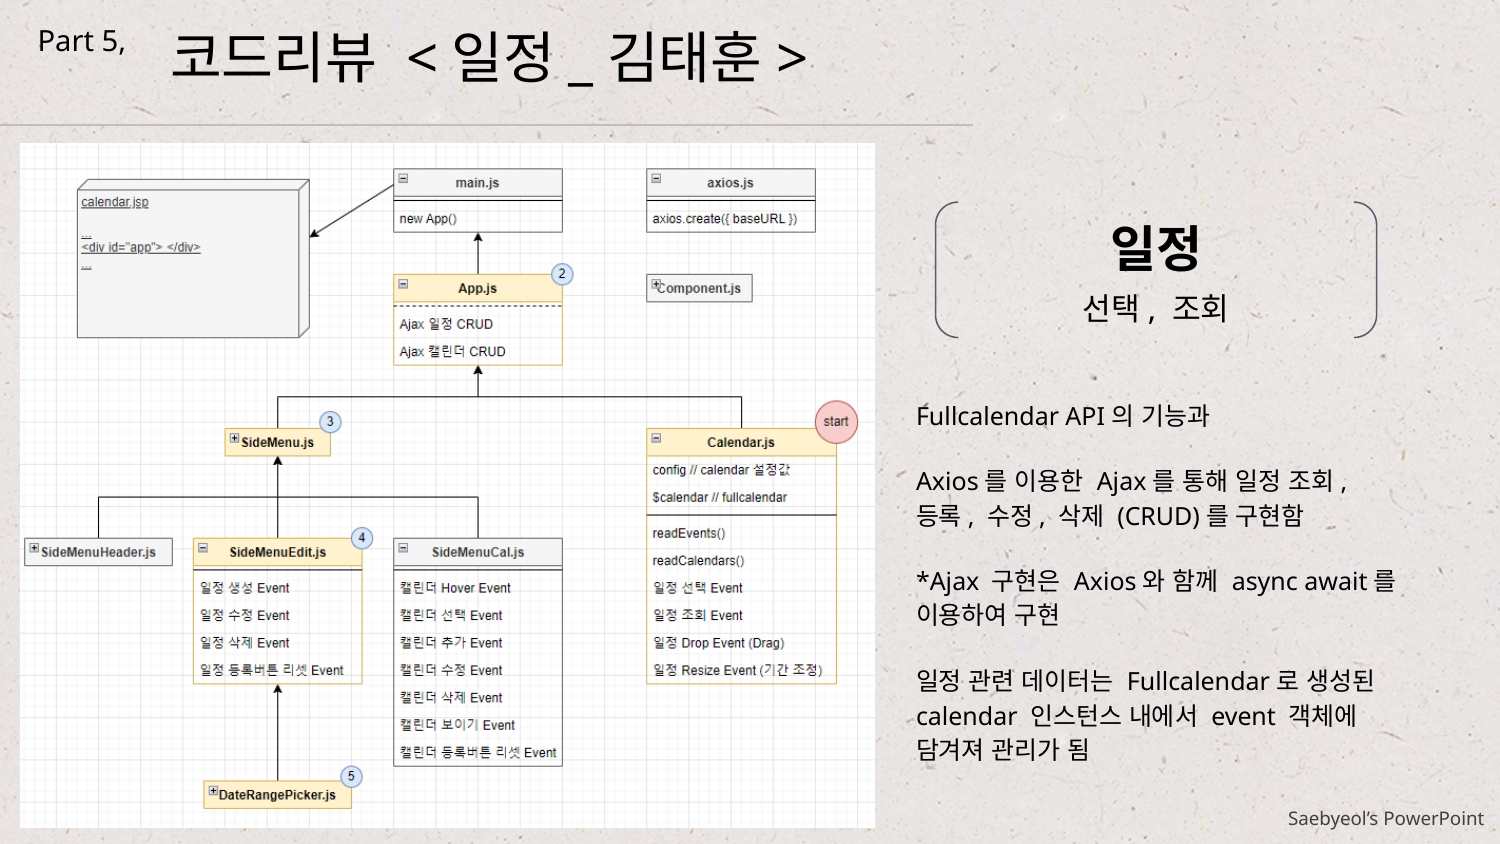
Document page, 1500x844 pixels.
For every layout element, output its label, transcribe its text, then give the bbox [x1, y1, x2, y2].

text_box Part 5, [26, 16, 158, 63]
picture [0, 0, 1500, 844]
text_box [950, 211, 1363, 334]
text_box 코드리뷰 <일정_김태훈> [158, 16, 844, 95]
text_box Fullcalendar API의 기능과 Axios를 이용한 Ajax를 통해 일정 조회, 등록, 수정, 삭제 (CRUD)를 구현함 *Ajax 구현은 Axios와 함께 async await를 이용하여 구현 일정 관련 데이터는 Fullcalendar로 생성된 calendar 인스턴스 내에서 event 객체에 담겨져 관리가 됨 [904, 389, 1409, 771]
text_box [935, 202, 1377, 335]
